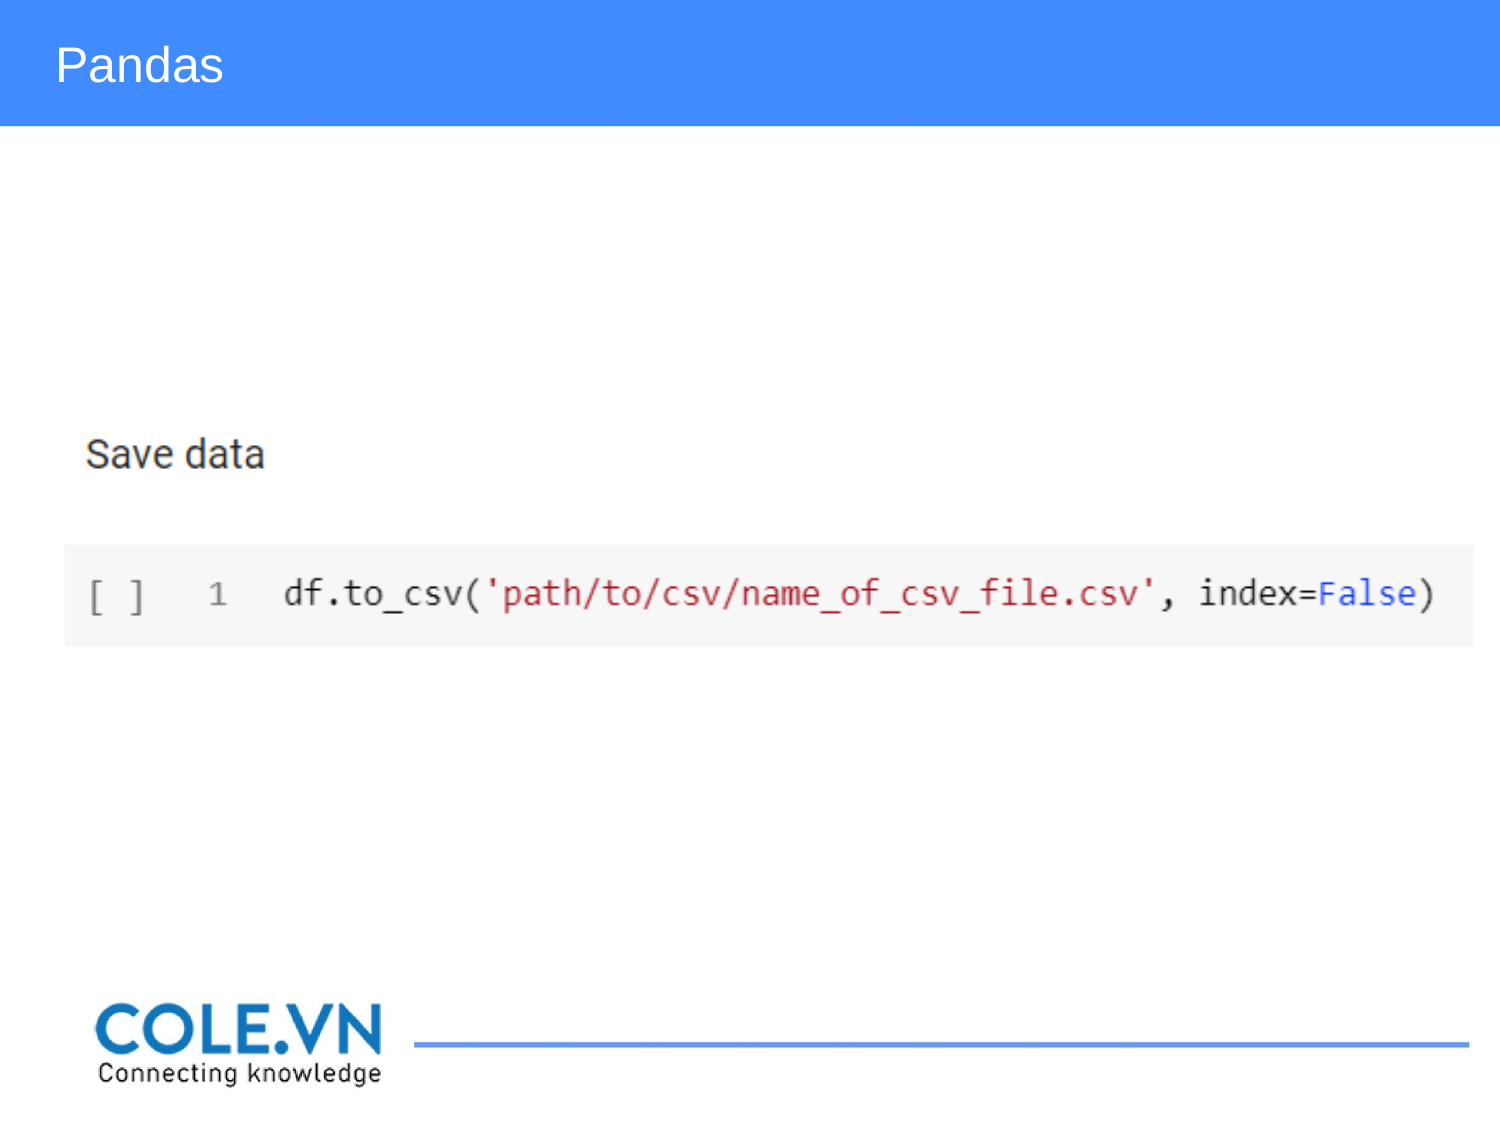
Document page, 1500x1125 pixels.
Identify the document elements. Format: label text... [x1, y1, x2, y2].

picture [0, 0, 1500, 1125]
text_box Pandas [40, 24, 1500, 100]
